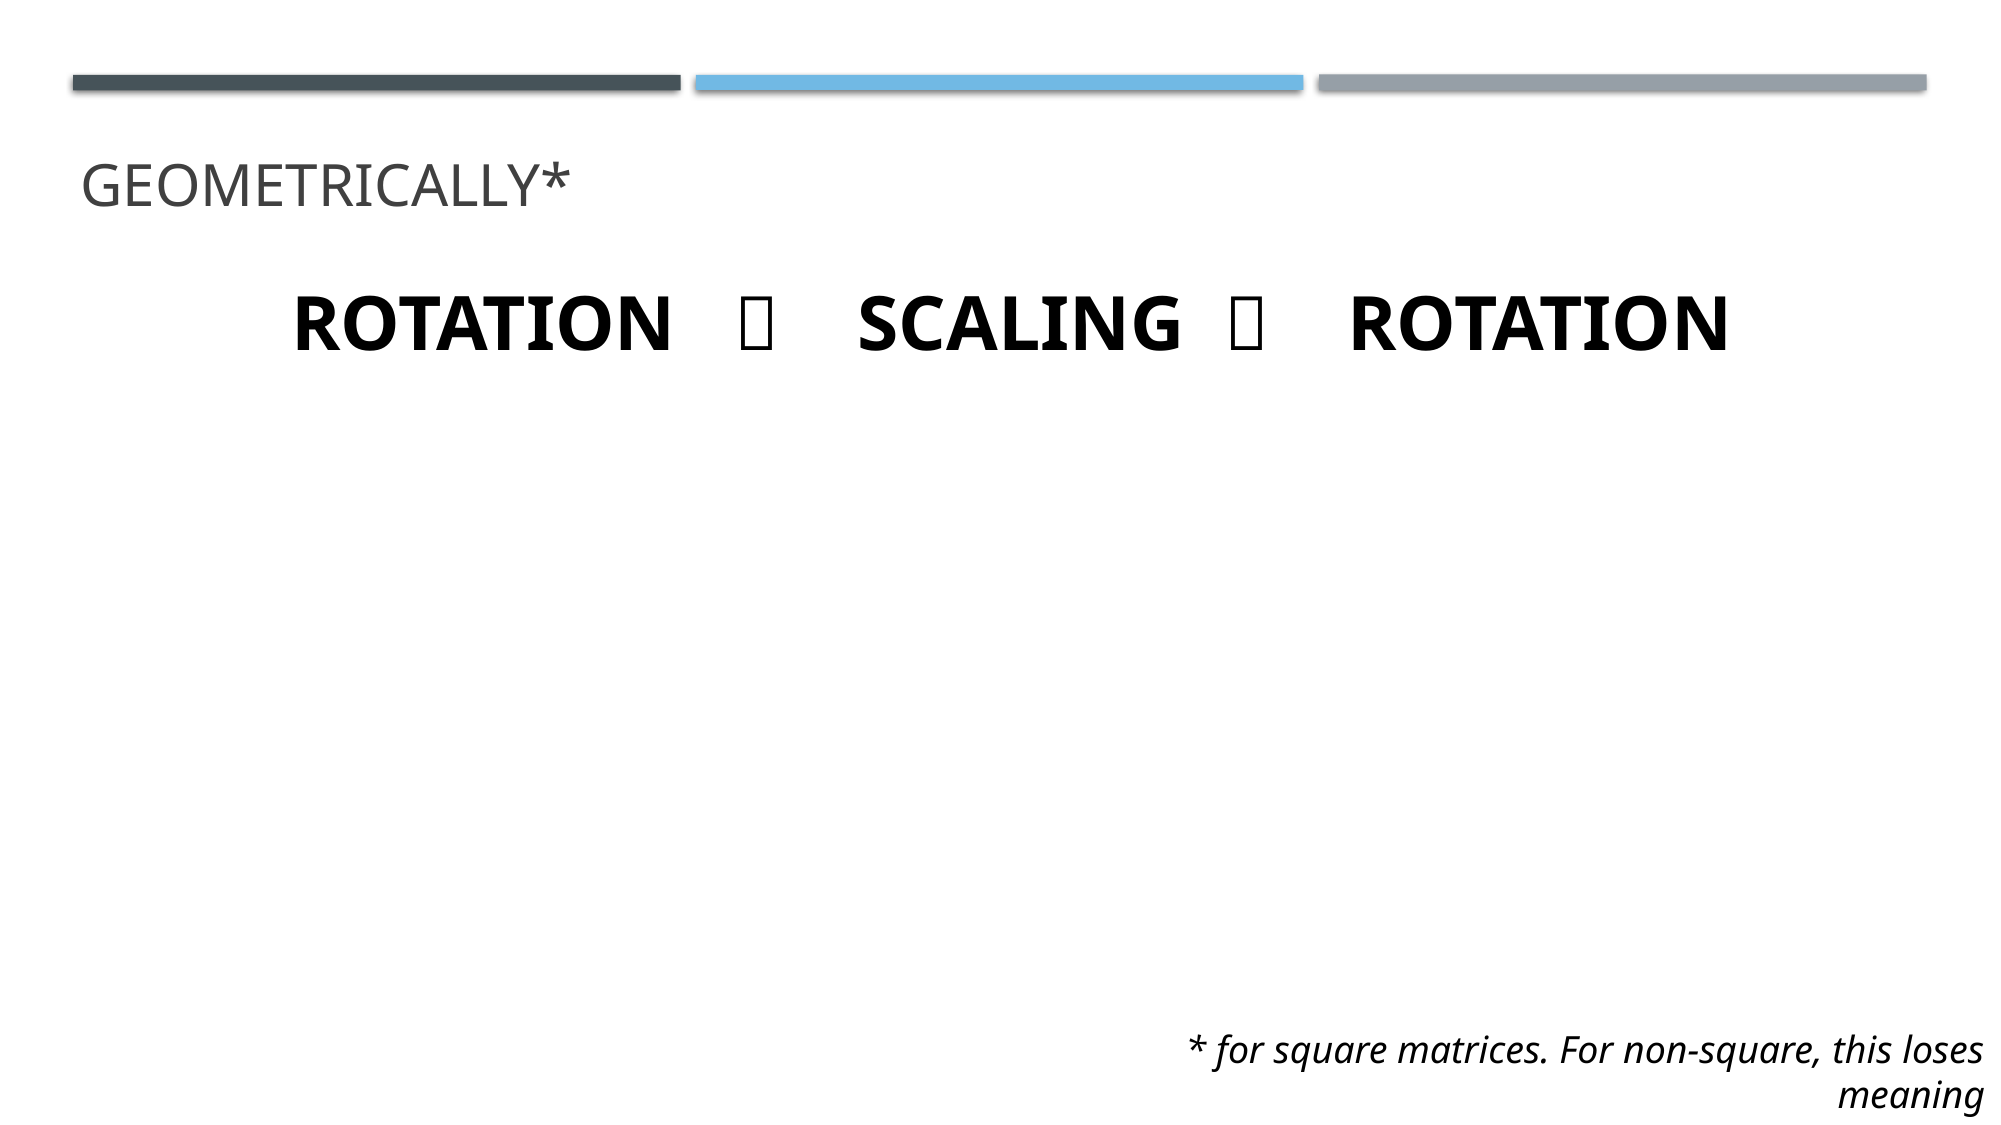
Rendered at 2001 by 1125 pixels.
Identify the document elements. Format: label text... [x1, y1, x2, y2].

text_box ROTATION  SCALING  ROTATION [80, 267, 1944, 373]
title geometrically* [65, 30, 1875, 226]
text_box * for square matrices. For non-square, this loses meaning [1111, 1018, 2000, 1124]
